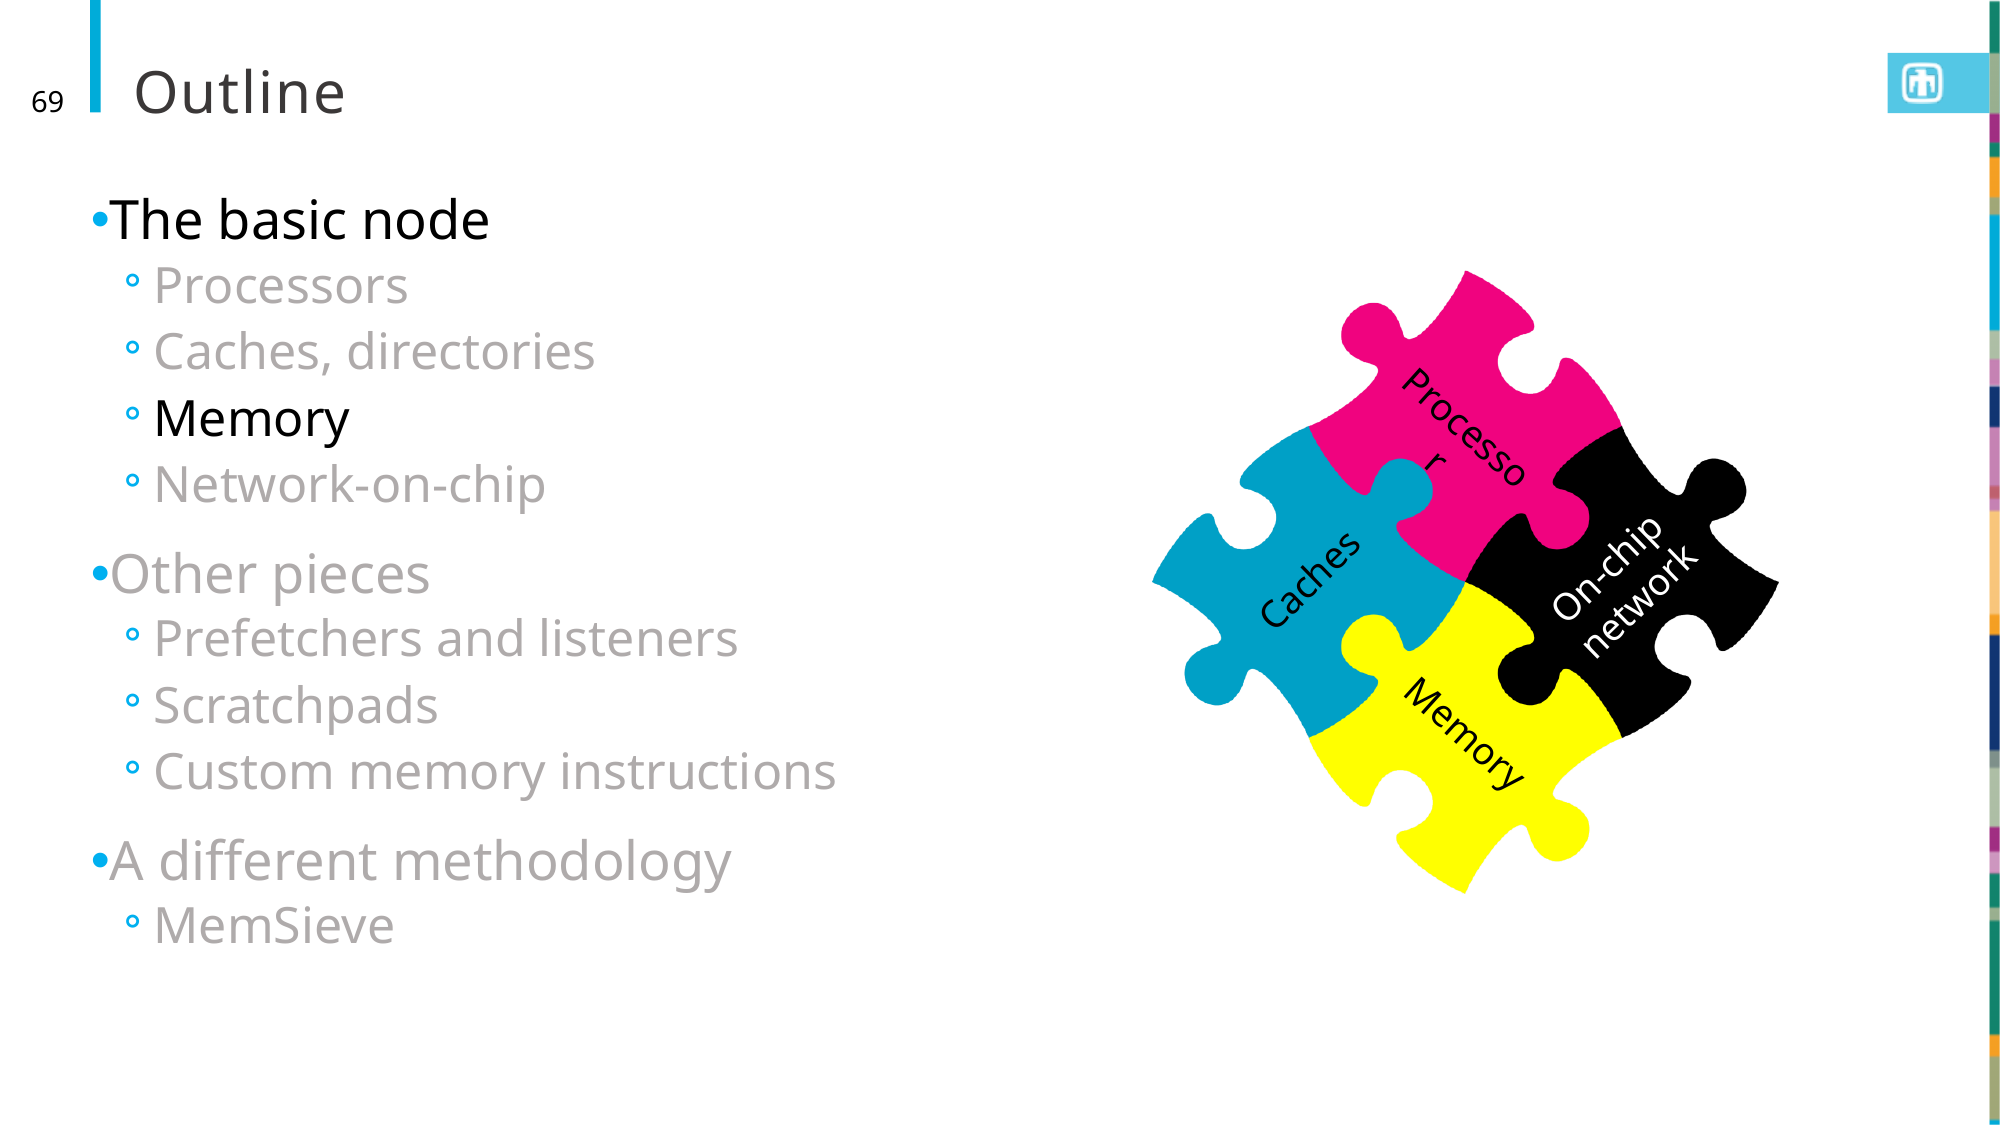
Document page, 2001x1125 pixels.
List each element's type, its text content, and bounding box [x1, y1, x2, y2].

picture [1901, 62, 1944, 104]
picture [1990, 1, 1999, 215]
slide_number 69 [10, 73, 80, 133]
list The basic node Processors Caches, directories Memory Network-on-chip Other pieces Prefetchers and listeners Scratchpads Custom memory instructions A different methodology MemSieve [90, 185, 1910, 1030]
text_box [1127, 238, 1802, 940]
picture [1990, 330, 1999, 1120]
title Outline [118, 39, 1769, 133]
